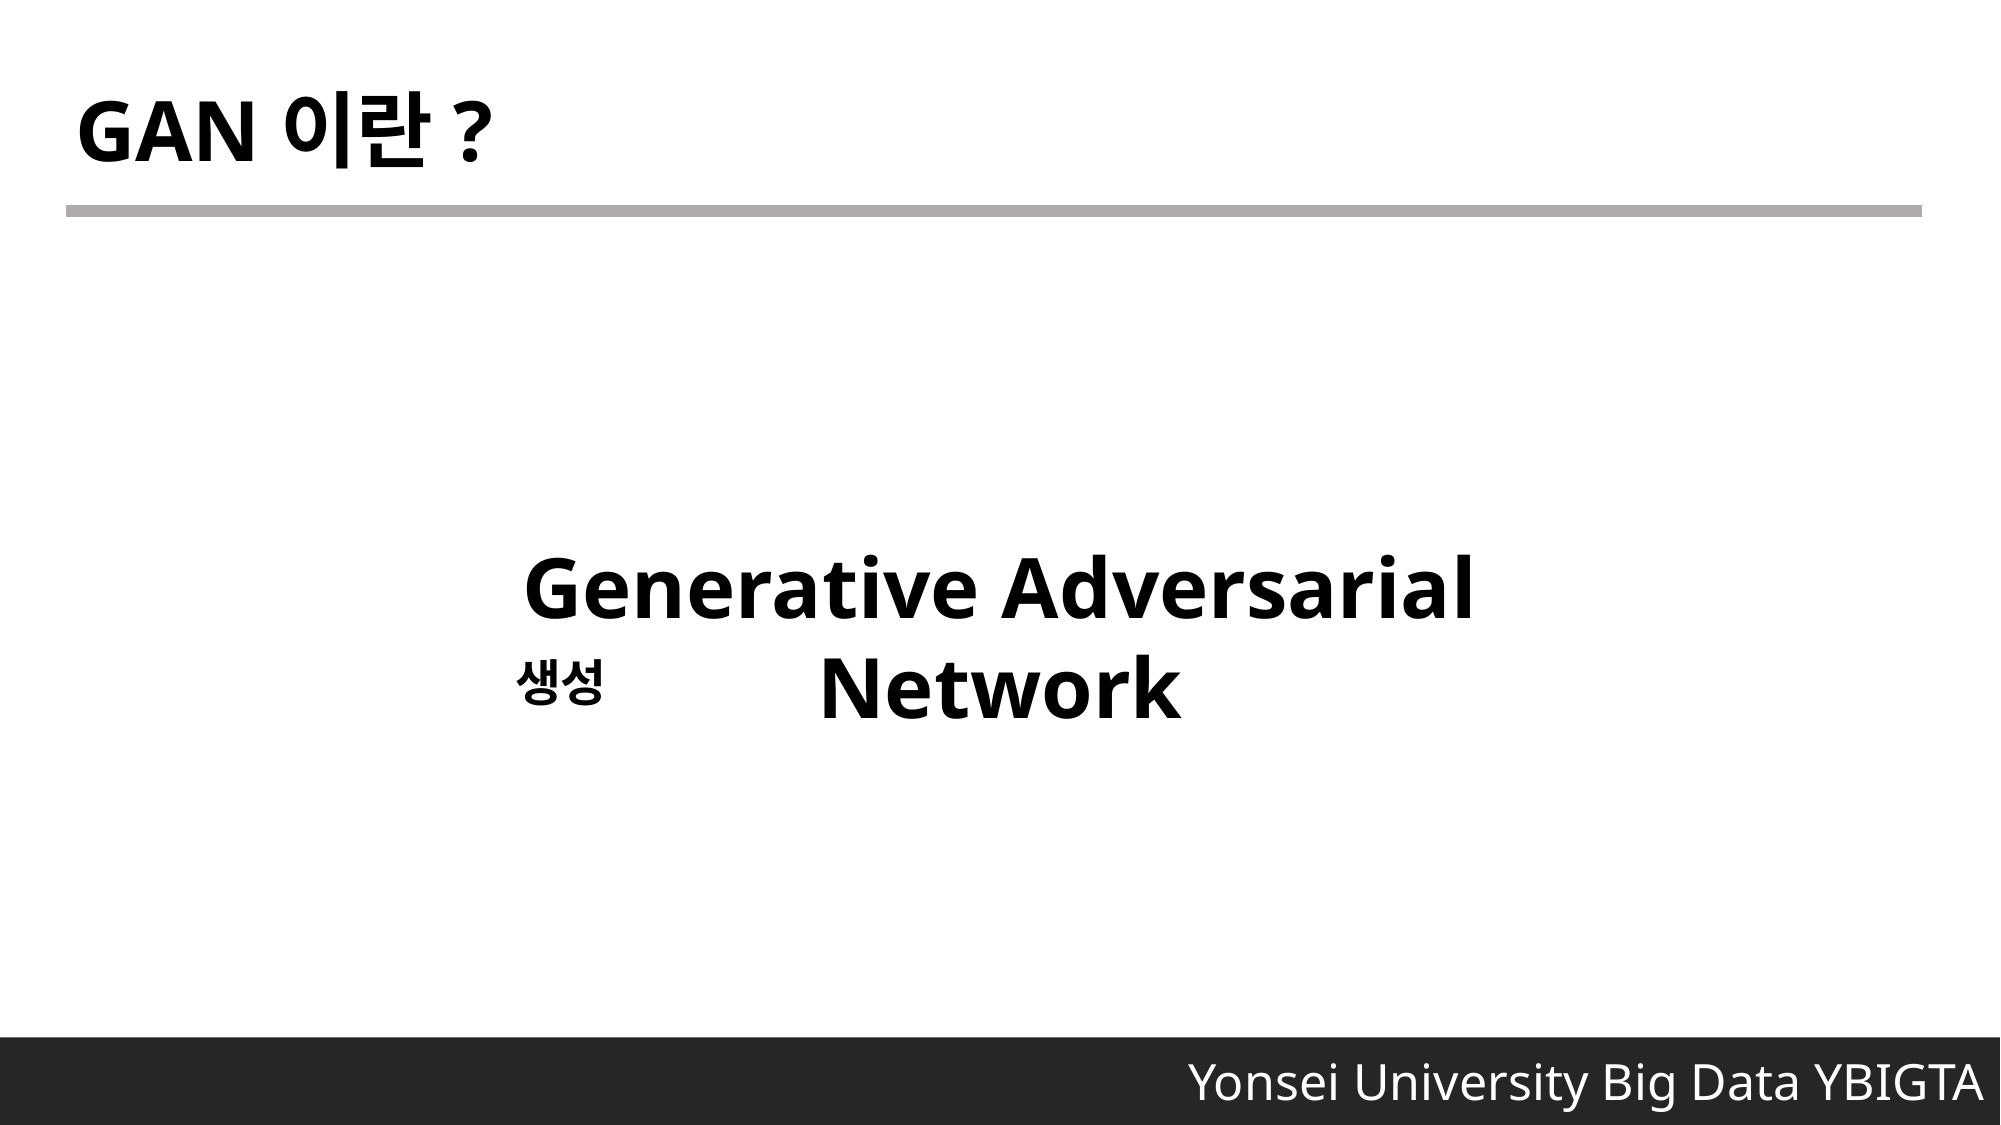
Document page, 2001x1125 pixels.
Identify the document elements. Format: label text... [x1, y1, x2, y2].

text_box Yonsei University Big Data YBIGTA [1120, 1043, 2000, 1118]
text_box 생성 [410, 644, 713, 719]
text_box [0, 1036, 2000, 1125]
text_box Generative Adversarial Network [337, 528, 1662, 743]
text_box GAN이란? [60, 70, 2000, 186]
